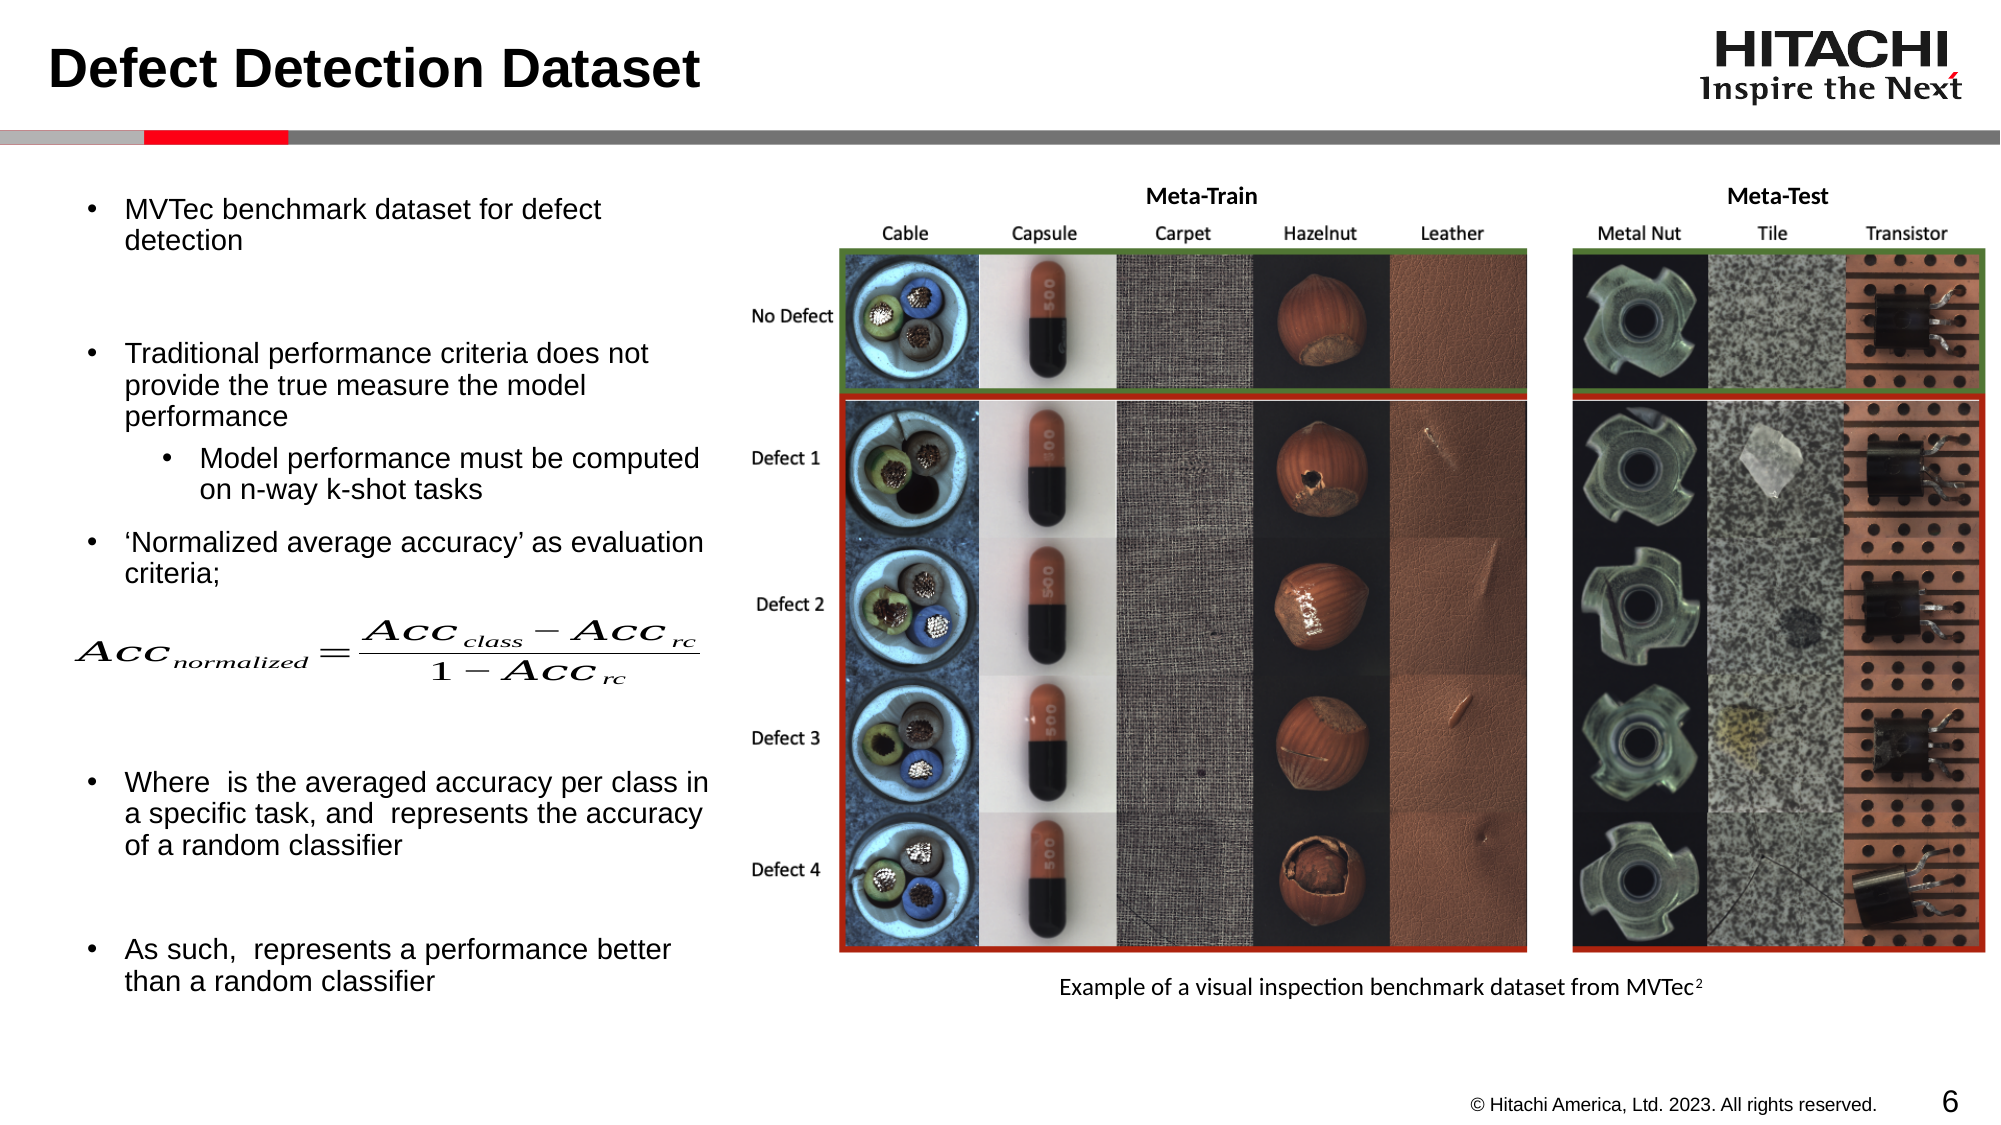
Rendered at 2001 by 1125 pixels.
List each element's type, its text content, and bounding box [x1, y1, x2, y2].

title Defect Detection Dataset [24, 27, 735, 113]
picture [1572, 218, 2000, 964]
text_box Meta-Train [1130, 171, 1279, 217]
text_box Meta-Test [1712, 171, 1861, 217]
picture [734, 218, 1528, 964]
text_box Example of a visual inspection benchmark dataset from MVTec2 [1044, 963, 1736, 1009]
